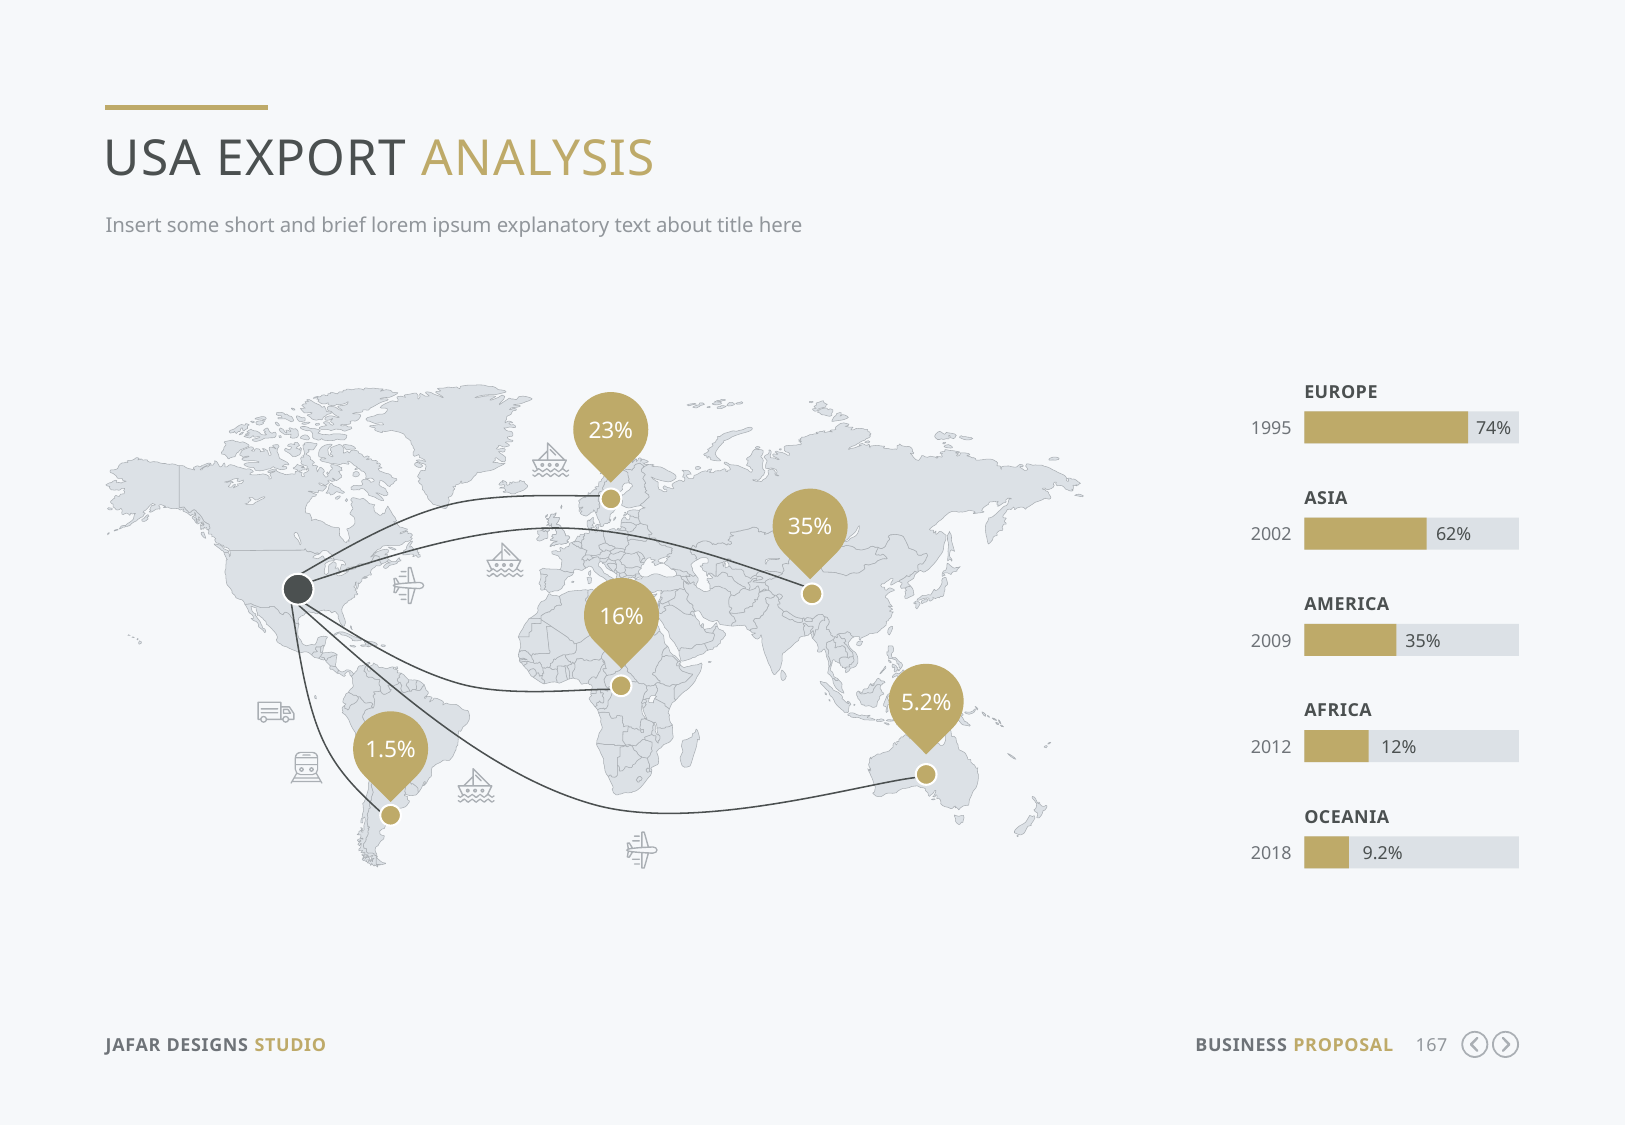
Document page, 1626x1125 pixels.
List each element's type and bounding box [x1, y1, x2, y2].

text_box [1224, 629, 1292, 651]
text_box [1304, 380, 1518, 402]
text_box [1303, 623, 1520, 657]
text_box [1303, 729, 1520, 763]
text_box [1224, 735, 1292, 757]
text_box [1224, 841, 1292, 864]
text_box [1224, 522, 1292, 545]
list [103, 125, 1518, 188]
text_box [1304, 486, 1518, 508]
list [105, 209, 1519, 241]
text_box [1303, 410, 1520, 444]
text_box [1303, 517, 1520, 551]
text_box [1303, 835, 1520, 869]
text_box [105, 384, 1084, 869]
text_box [1224, 416, 1292, 439]
text_box [1304, 592, 1518, 615]
text_box [1304, 698, 1518, 721]
text_box [1304, 805, 1518, 827]
